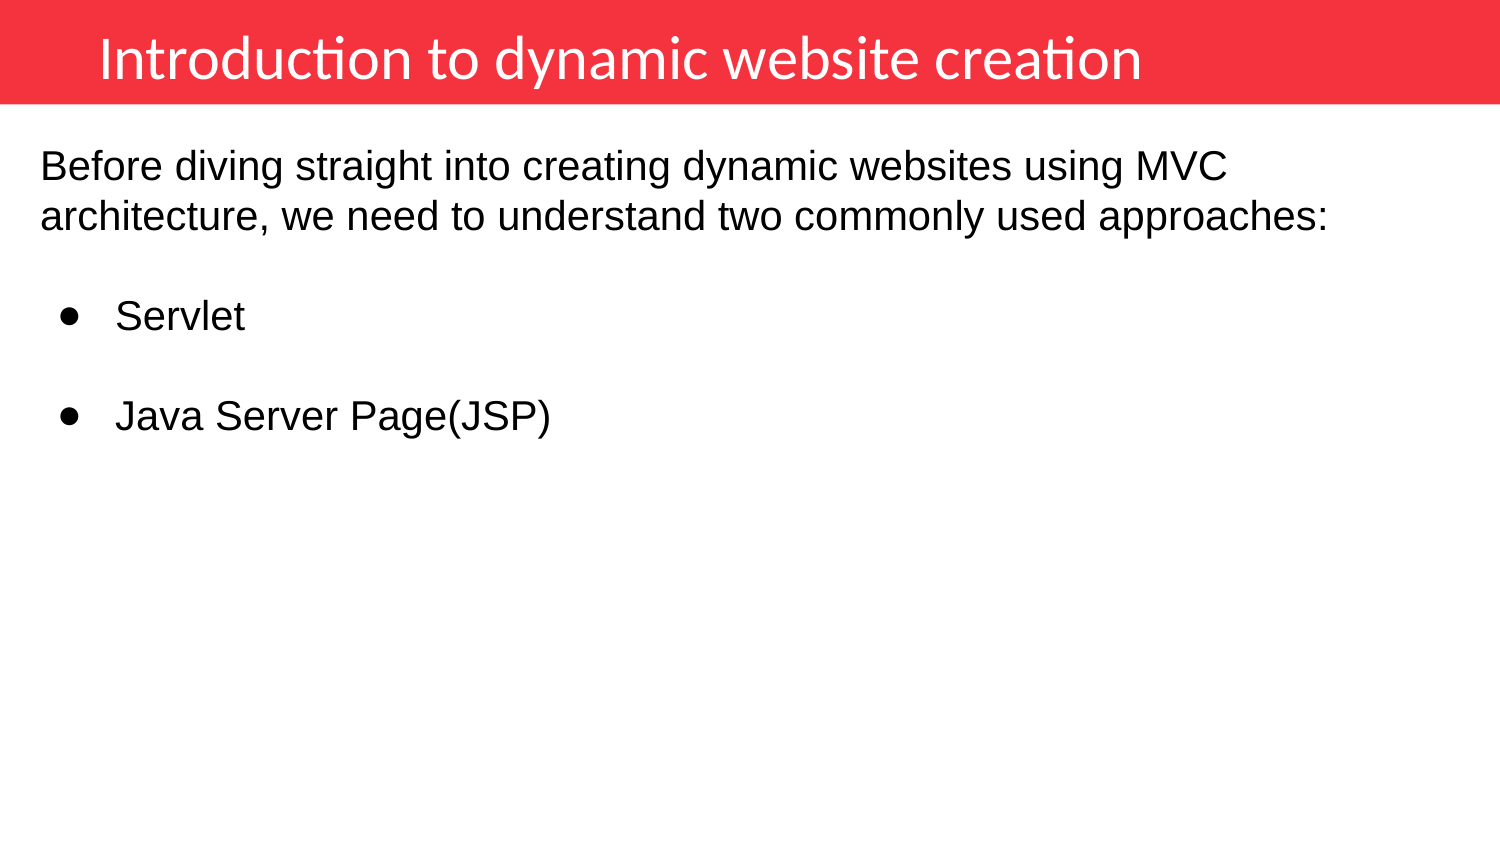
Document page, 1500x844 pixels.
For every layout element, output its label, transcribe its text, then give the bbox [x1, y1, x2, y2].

text_box Before diving straight into creating dynamic websites using MVC architecture, we need to understand two commonly used approaches: Servlet Java Server Page(JSP) [25, 123, 1475, 820]
text_box Introduction to dynamic website creation [83, 2, 1289, 123]
text_box [0, 0, 1500, 105]
